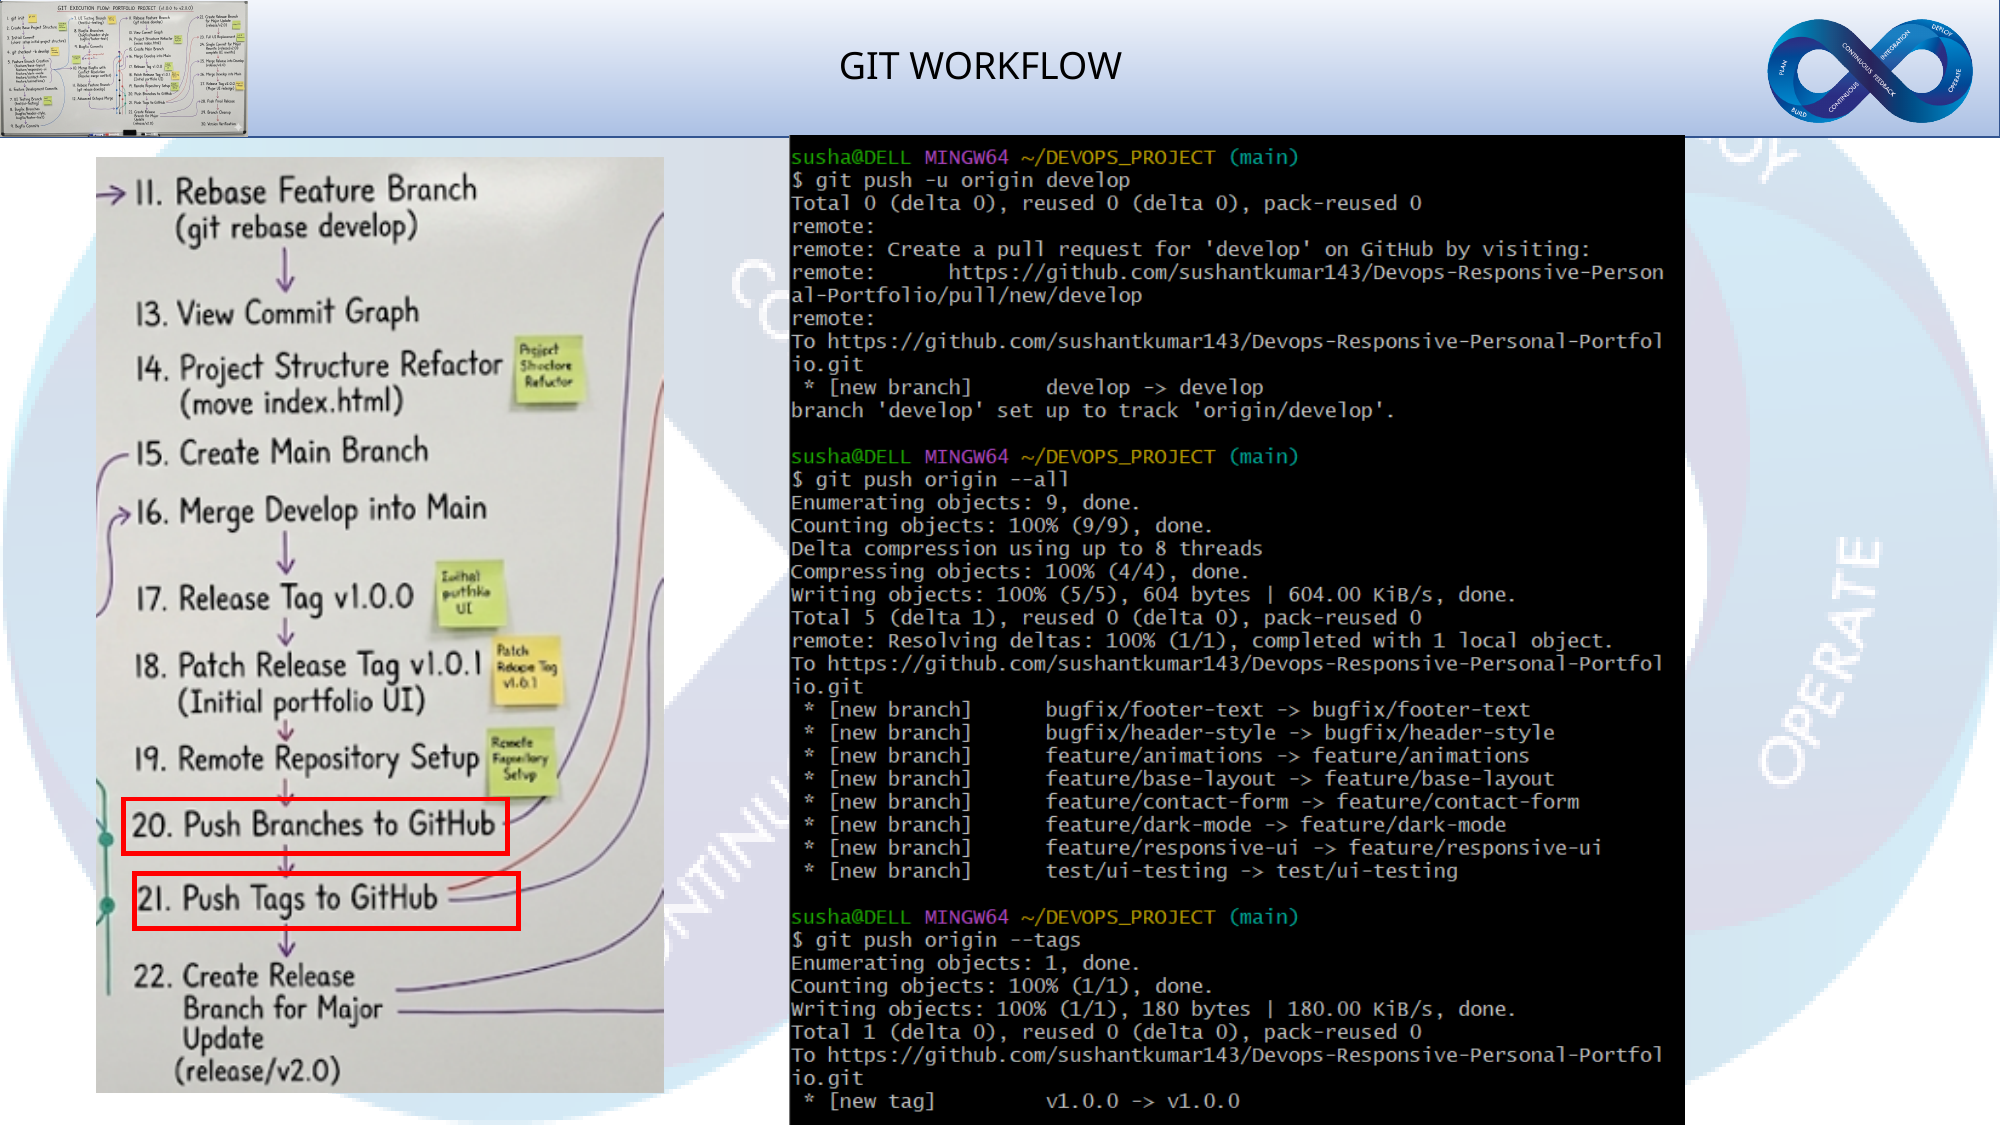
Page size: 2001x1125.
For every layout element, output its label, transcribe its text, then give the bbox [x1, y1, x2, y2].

text_box [0, 0, 2000, 138]
picture [0, 1, 248, 137]
picture [96, 157, 664, 1093]
picture [1767, 19, 1973, 123]
picture [789, 135, 1685, 1125]
text_box GIT WORKFLOW [824, 34, 1297, 95]
